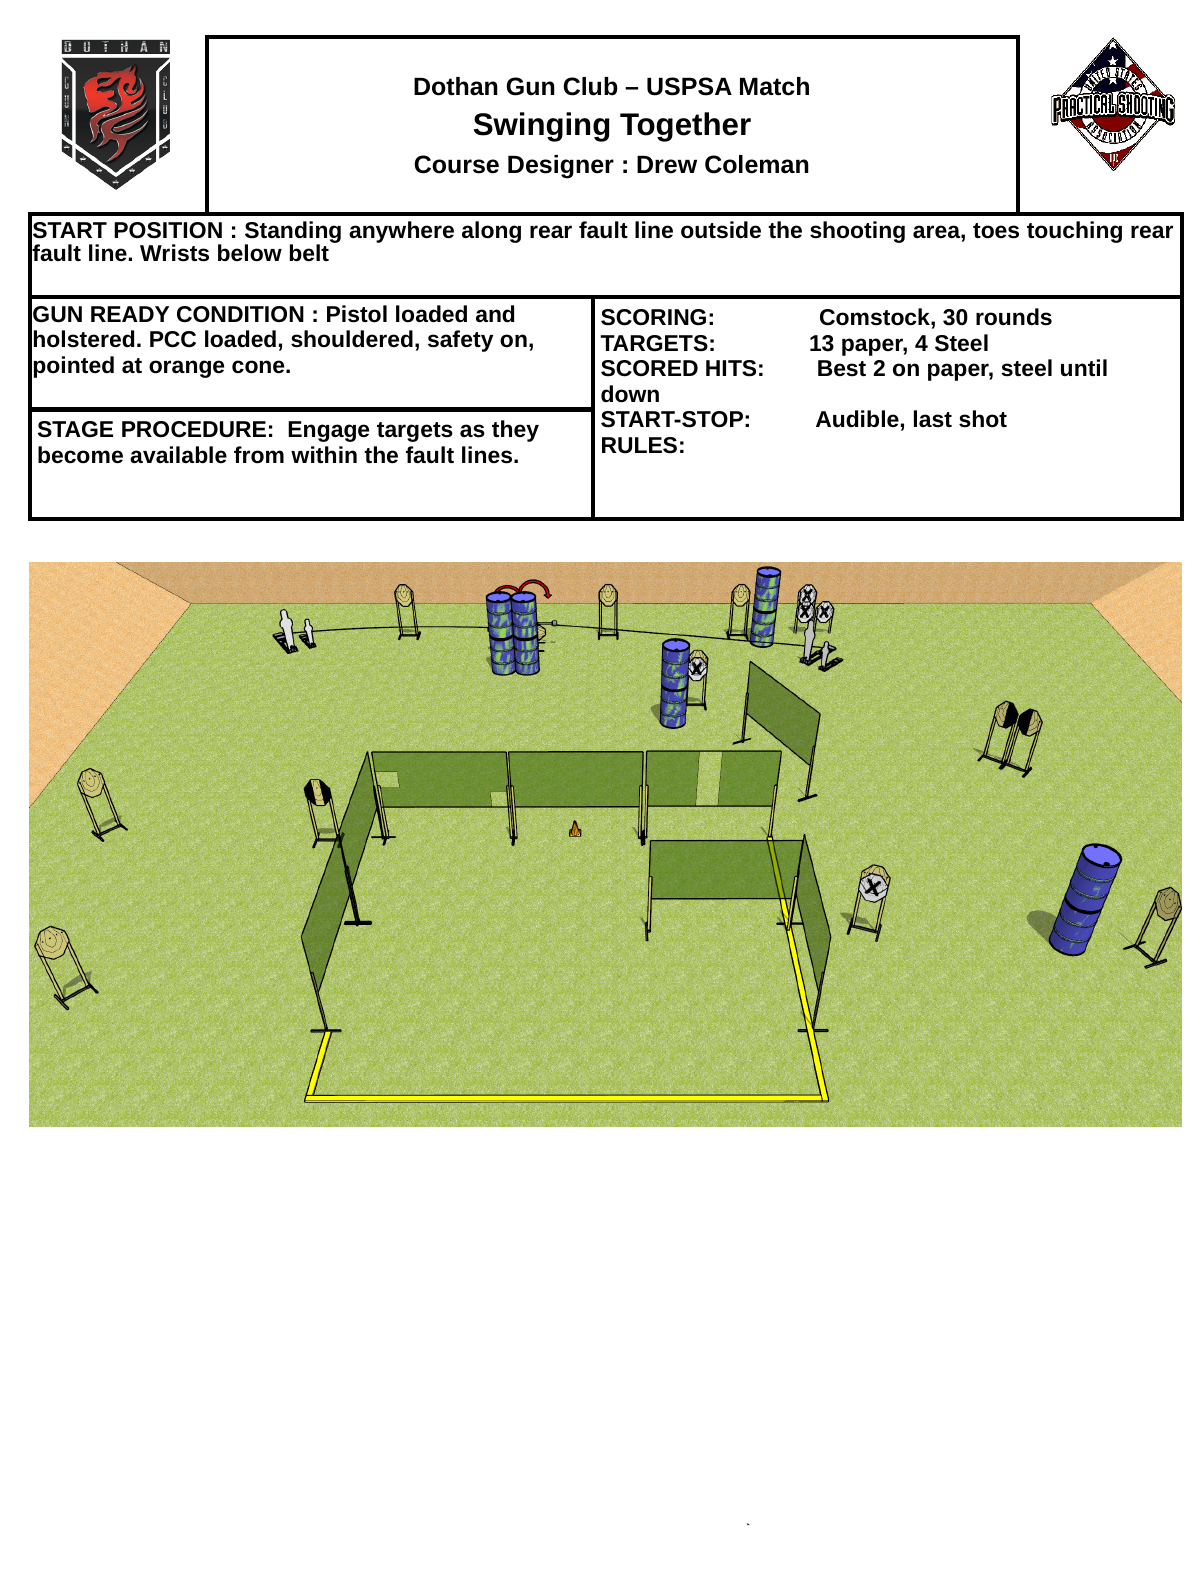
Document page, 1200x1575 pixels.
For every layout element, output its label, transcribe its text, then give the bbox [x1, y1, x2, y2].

table_cell START POSITION : Standing anywhere along rear fault line outside the shooting area, toes touching rear fault line. Wrists below belt [32, 216, 1180, 295]
table_header [1020, 37, 1182, 212]
picture [29, 562, 1182, 1127]
table_cell GUN READY CONDITION : Pistol loaded and holstered. PCC loaded, shouldered, safety on, pointed at orange cone. [32, 299, 591, 407]
table_cell STAGE PROCEDURE: Engage targets as they become available from within the fault lines. [32, 412, 591, 517]
table_header [30, 37, 205, 212]
table_cell SCORING: Comstock, 30 rounds TARGETS: 13 paper, 4 Steel SCORED HITS: Best 2 on paper, steel until down START-STOP: Audible, last shot RULES: [595, 299, 1180, 517]
picture [1044, 36, 1183, 175]
picture [58, 36, 173, 193]
table_header Dothan Gun Club – USPSA Match Swinging Together Course Designer : Drew Coleman [209, 39, 1016, 212]
